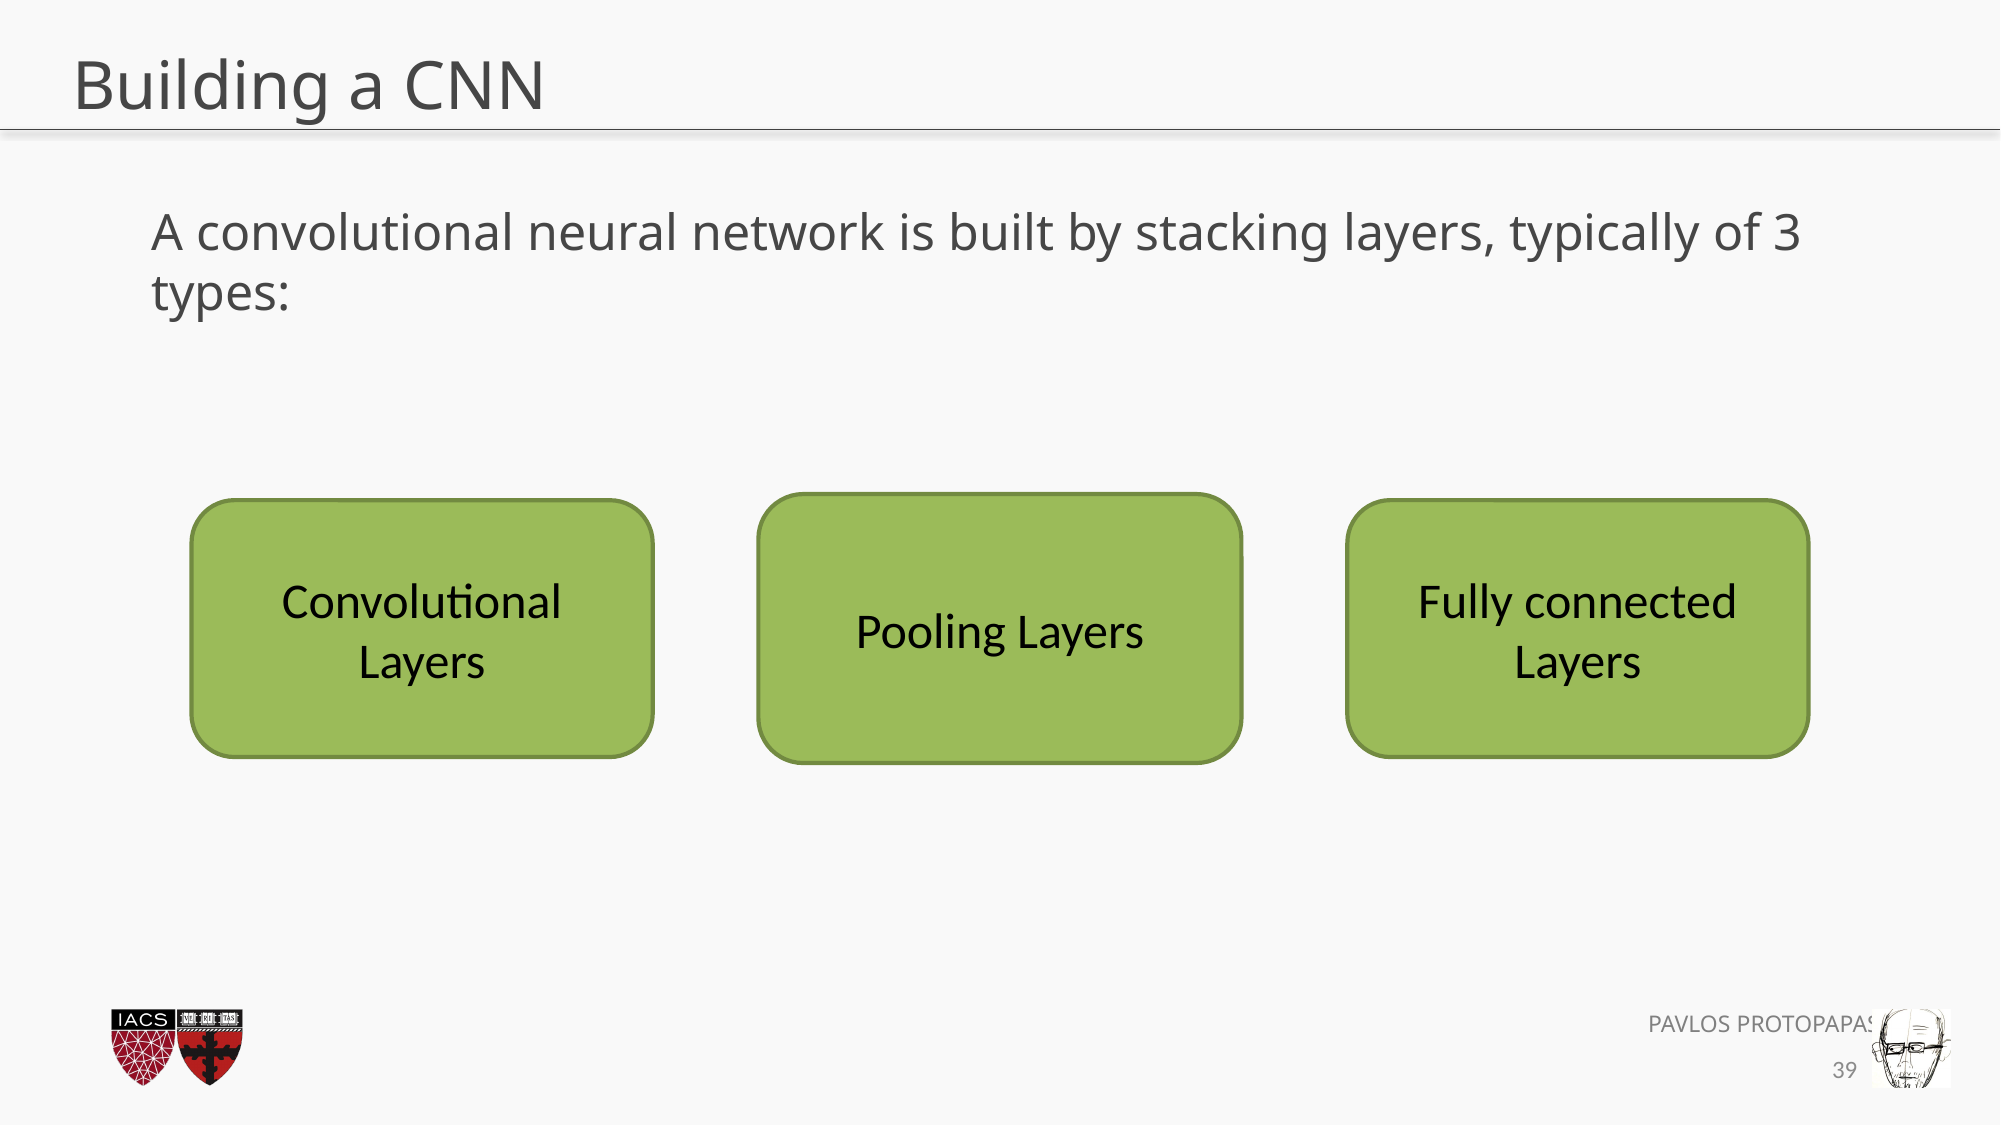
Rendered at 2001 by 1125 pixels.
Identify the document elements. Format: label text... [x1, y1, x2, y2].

picture [109, 1009, 243, 1086]
list A convolutional neural network is built by stacking layers, typically of 3 types: [136, 193, 1831, 989]
slide_number 39 [1405, 1038, 1873, 1099]
picture [1872, 1009, 1951, 1088]
title Building a CNN [57, 35, 1943, 162]
text_box Fully connected Layers [1345, 498, 1811, 760]
text_box Pooling Layers [756, 491, 1244, 766]
